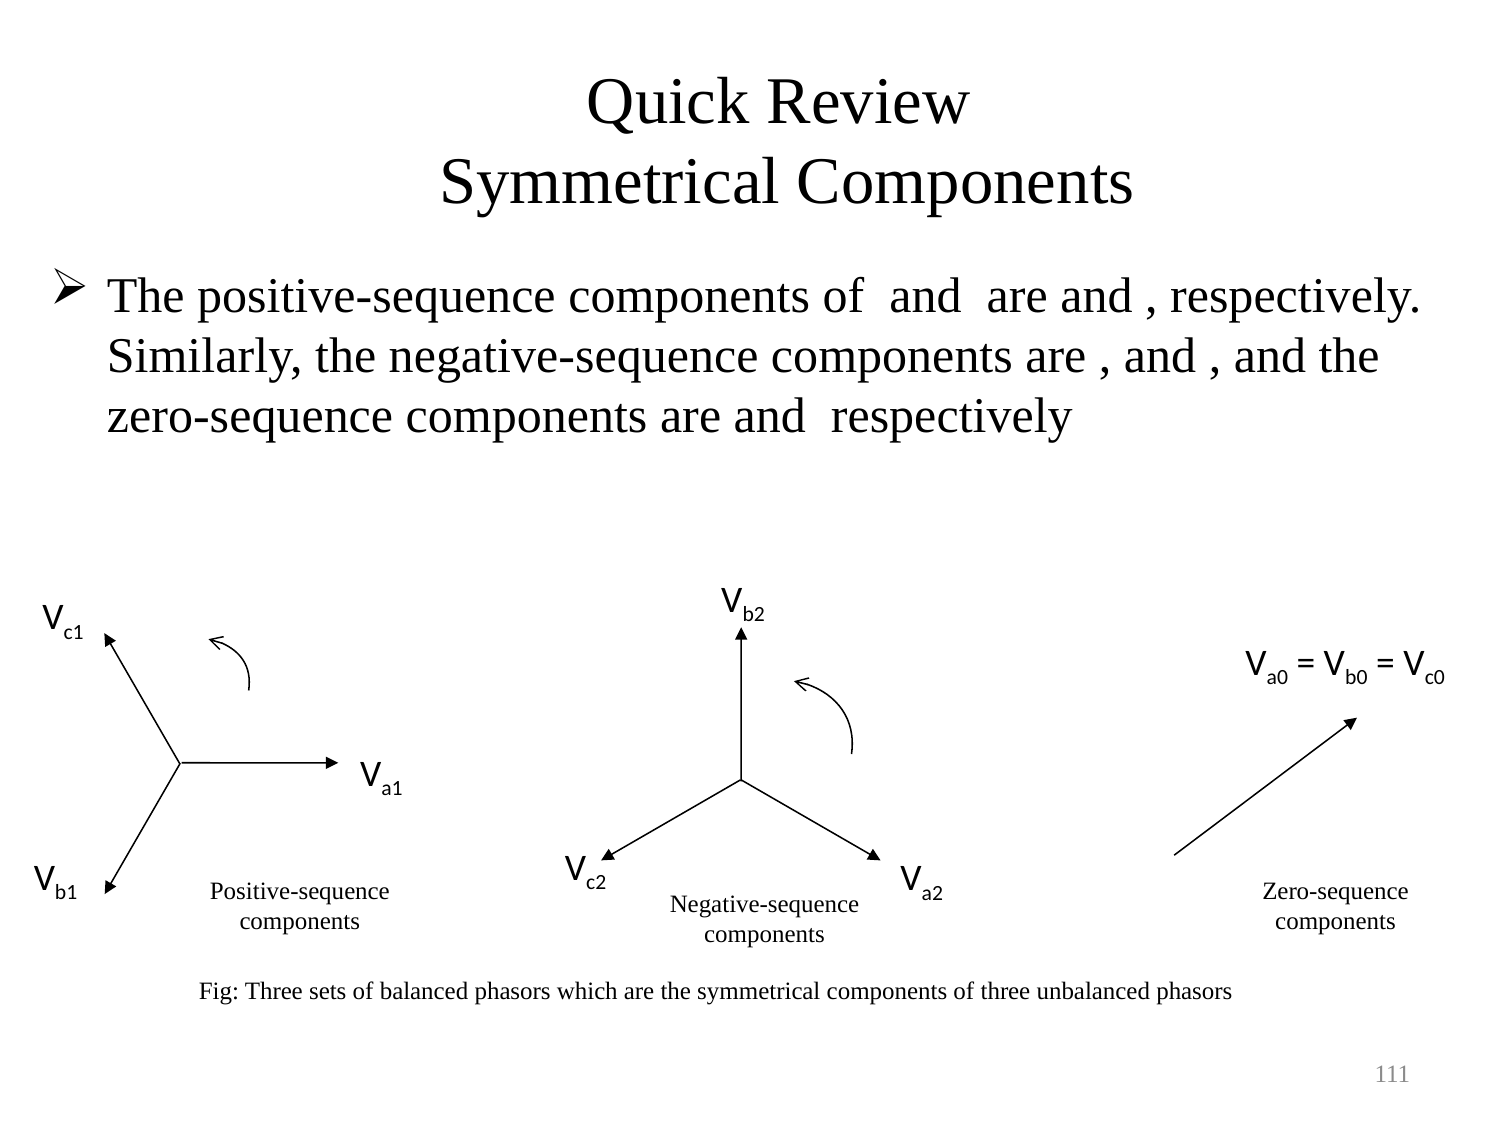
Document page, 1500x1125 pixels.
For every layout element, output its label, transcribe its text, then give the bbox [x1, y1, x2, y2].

slide_number 111 [1074, 1042, 1425, 1103]
text_box Quick Review Symmetrical Components [0, 49, 1500, 225]
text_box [12, 567, 1488, 1013]
